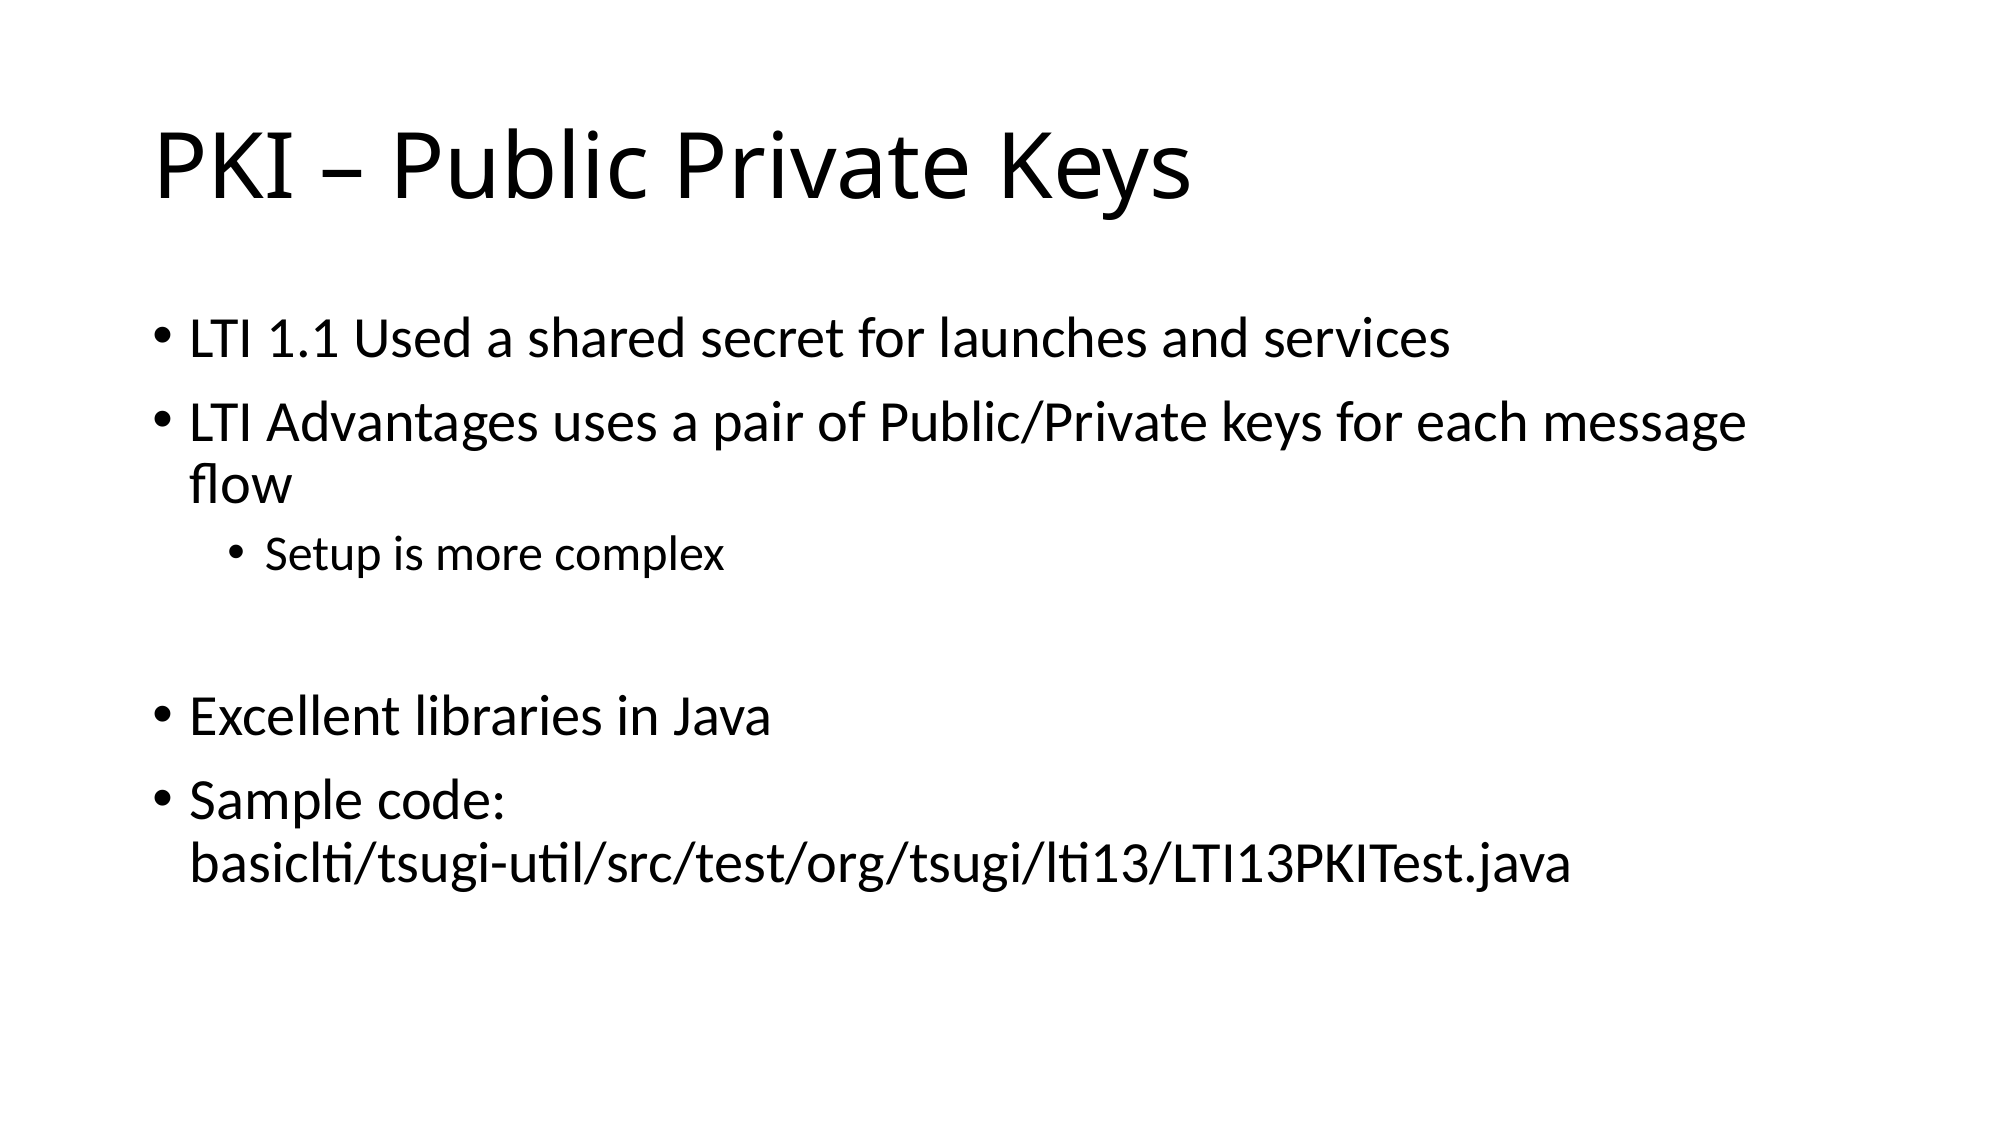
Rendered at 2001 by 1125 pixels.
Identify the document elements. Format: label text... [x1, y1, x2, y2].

title PKI – Public Private Keys [137, 59, 1863, 278]
list LTI 1.1 Used a shared secret for launches and services LTI Advantages uses a pair of Public/Private keys for each message flow Setup is more complex Excellent libraries in Java Sample code: basiclti/tsugi-util/src/test/org/tsugi/lti13/LTI13PKITest.java [137, 299, 1863, 1014]
